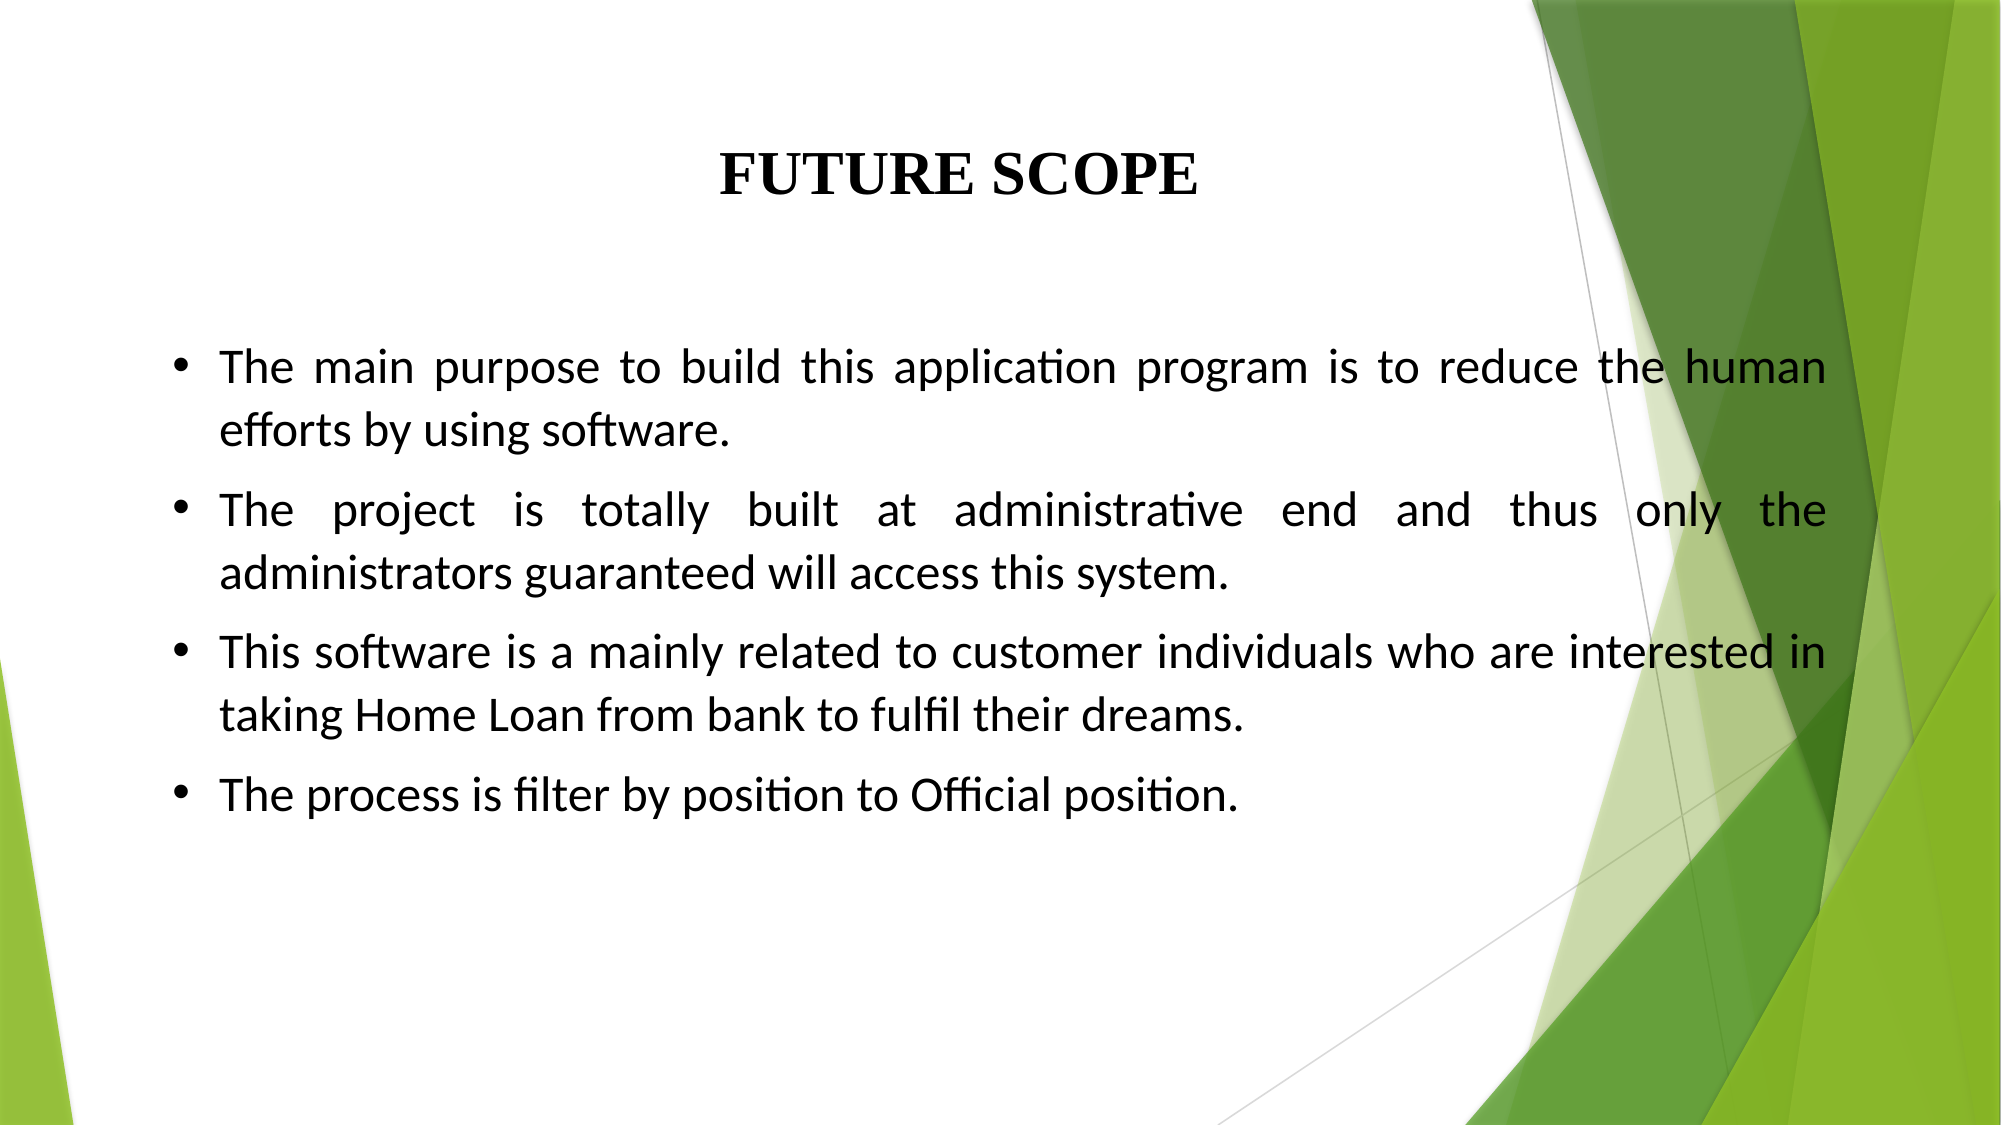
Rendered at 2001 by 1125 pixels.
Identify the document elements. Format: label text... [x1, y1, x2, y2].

text_box FUTURE SCOPE [704, 124, 1262, 215]
text_box The main purpose to build this application program is to reduce the human efforts by using software. The project is totally built at administrative end and thus only the administrators guaranteed will access this system. This software is a mainly related to customer individuals who are interested in taking Home Loan from bank to fulfil their dreams. The process is filter by position to Official position. [157, 323, 1843, 829]
